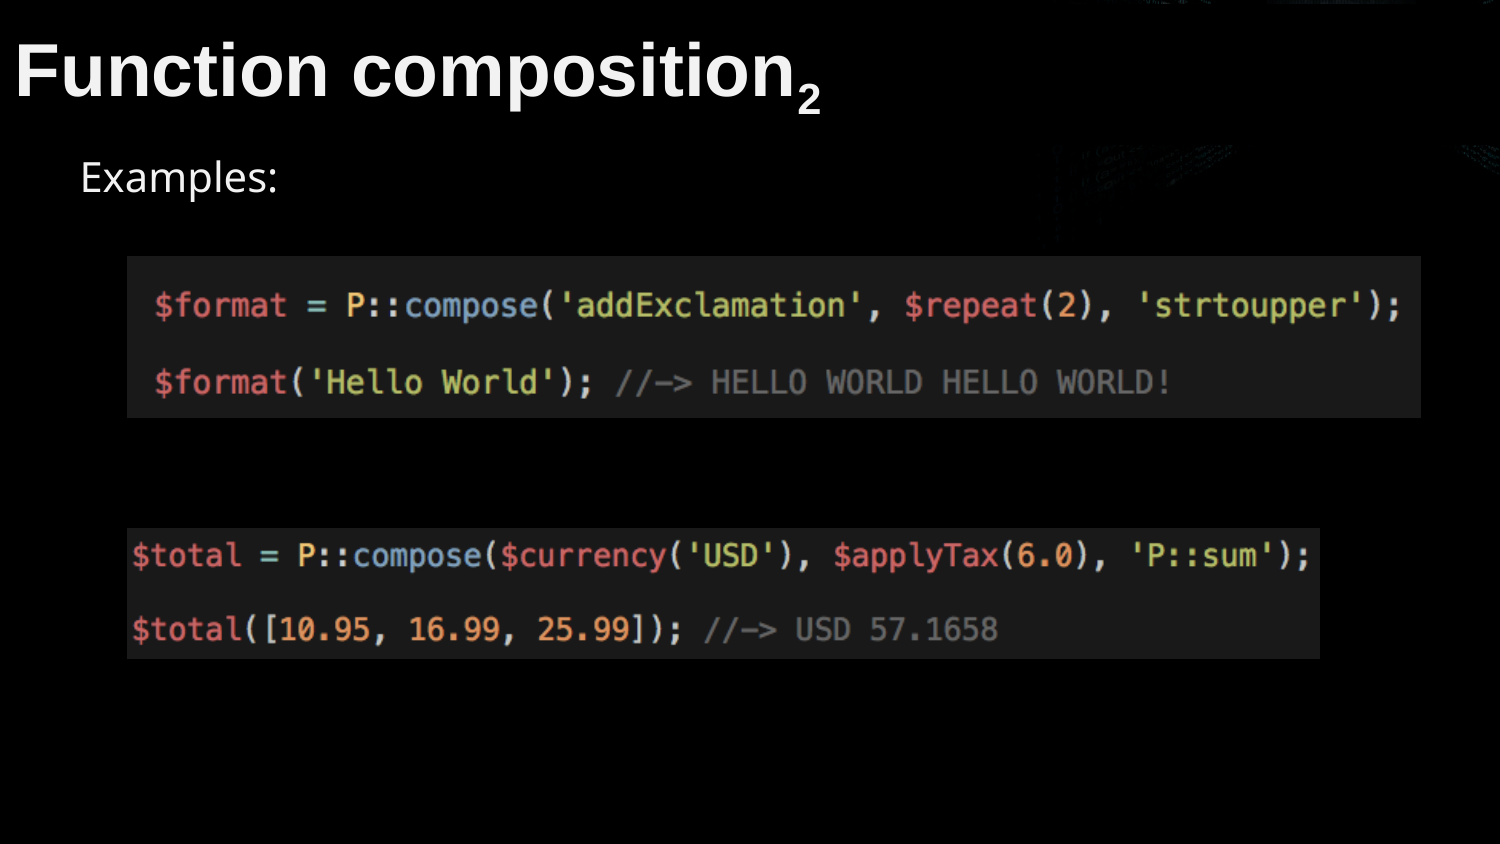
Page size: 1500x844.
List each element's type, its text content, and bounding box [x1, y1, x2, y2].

list Examples: [64, 138, 1459, 214]
title Function composition2 [0, 0, 1500, 146]
picture [0, 146, 1500, 844]
